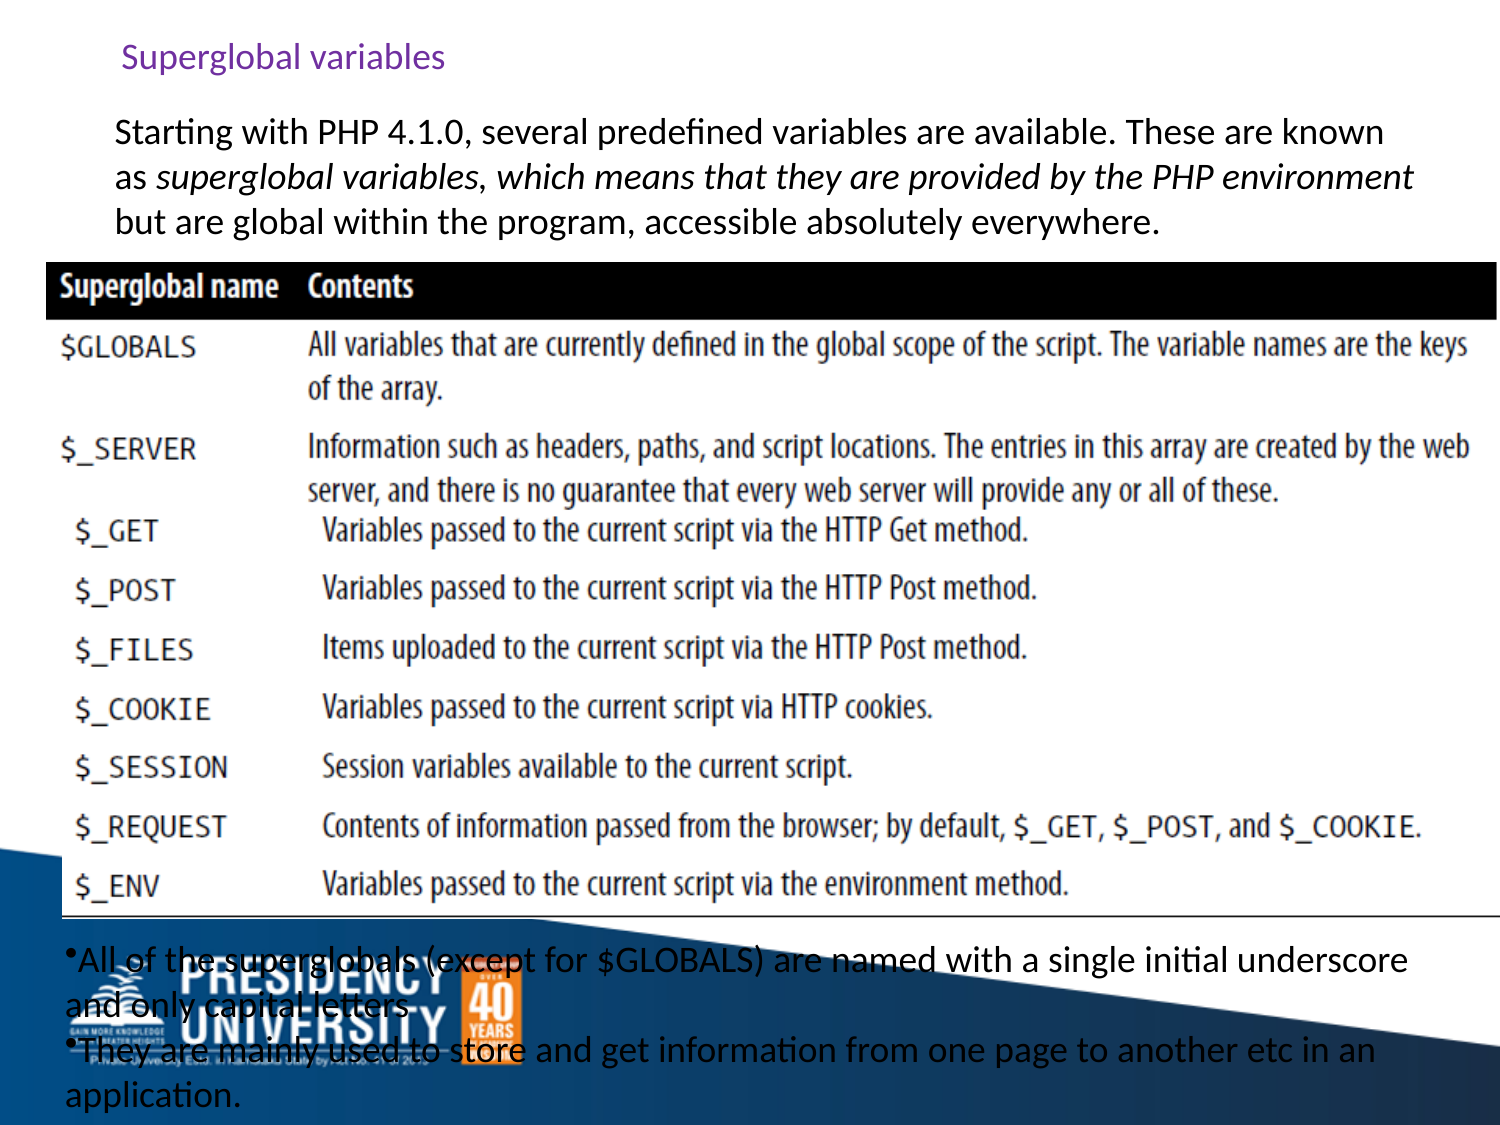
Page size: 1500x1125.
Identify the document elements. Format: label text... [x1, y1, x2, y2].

text_box All of the superglobals (except for $GLOBALS) are named with a single initial underscore and only capital letters They are mainly used to store and get information from one page to another etc in an application. [50, 928, 1450, 1123]
text_box Starting with PHP 4.1.0, several predefined variables are available. These are known as superglobal variables, which means that they are provided by the PHP environment but are global within the program, accessible absolutely everywhere. [99, 99, 1438, 250]
text_box Superglobal variables [106, 24, 461, 85]
picture [0, 262, 1500, 1125]
